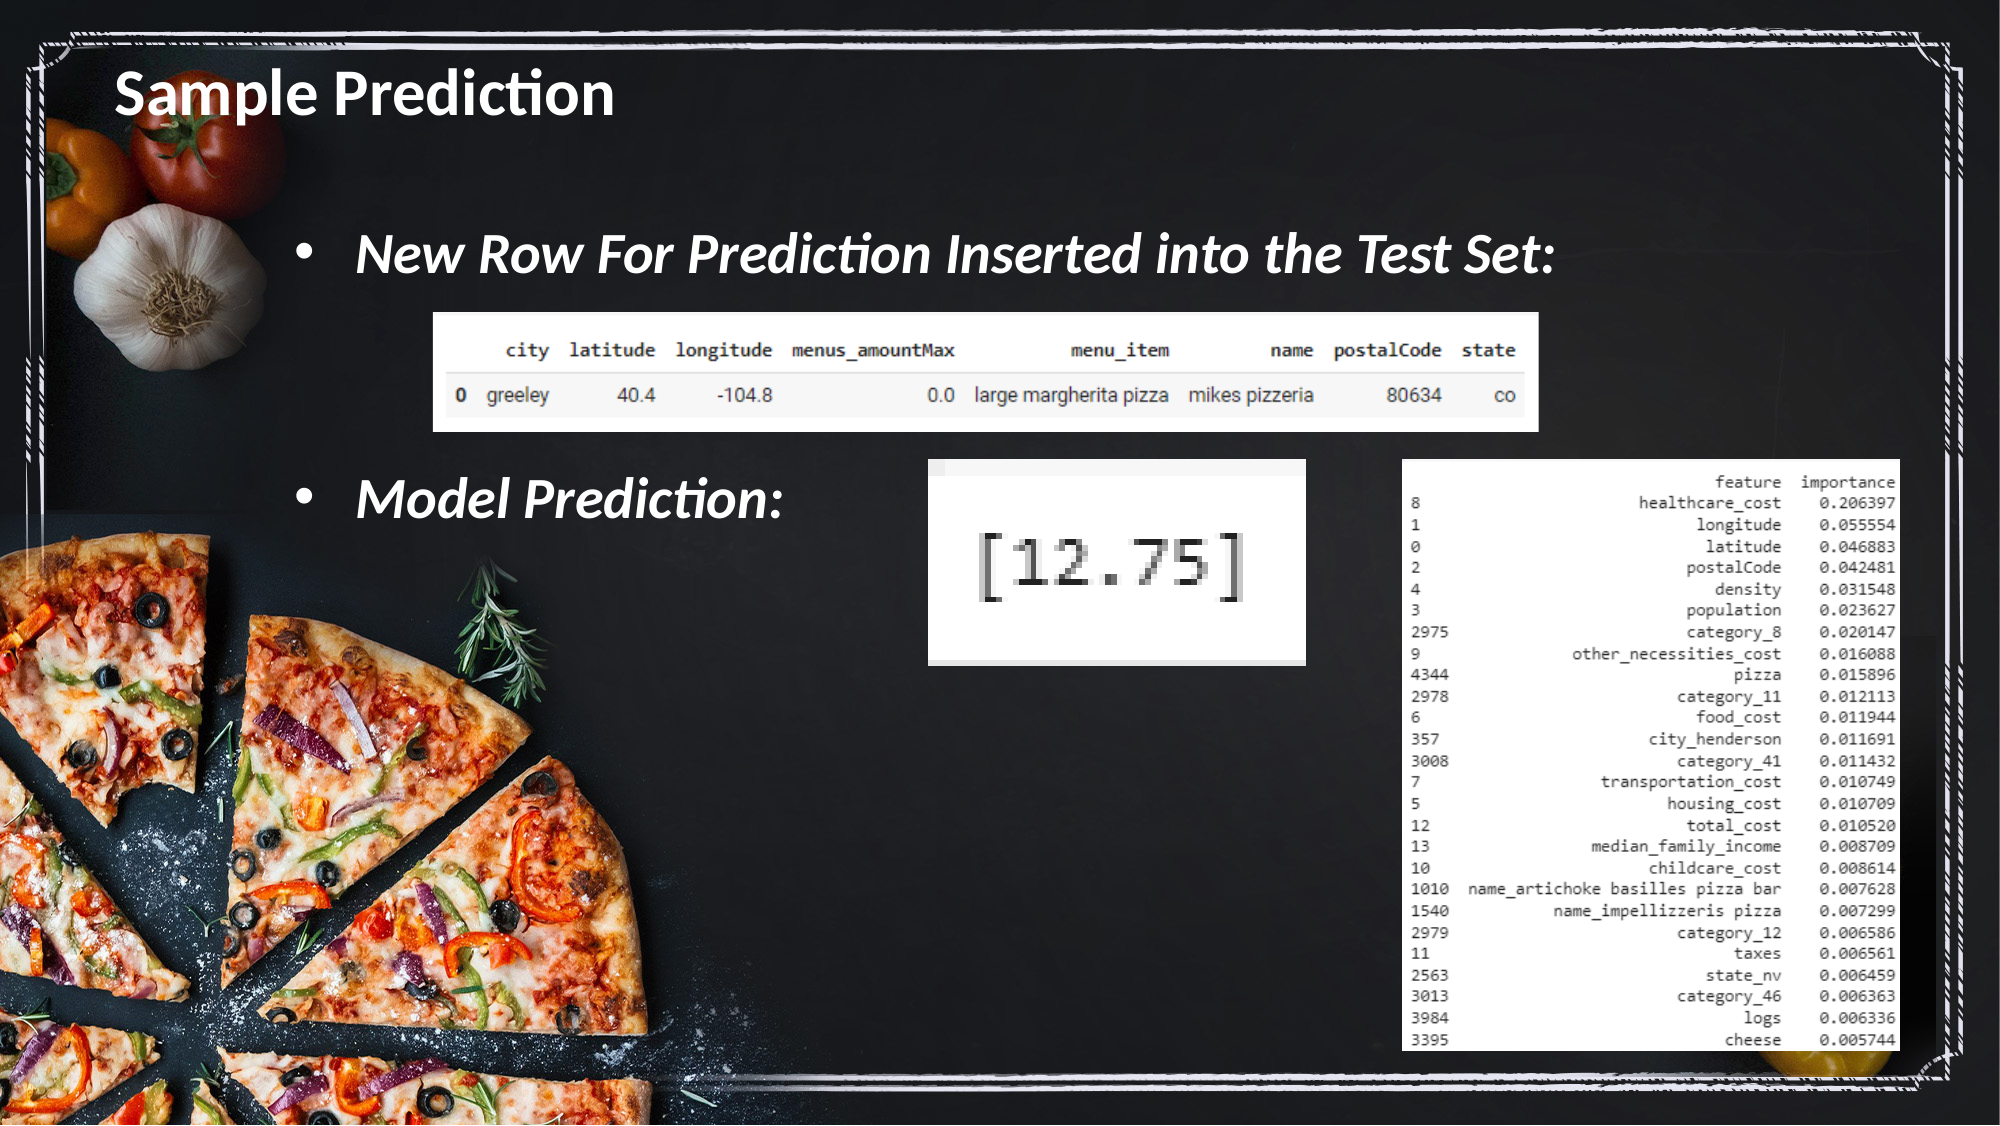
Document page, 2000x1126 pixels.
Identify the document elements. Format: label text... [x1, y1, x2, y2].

text_box Sample Prediction [99, 41, 1900, 173]
picture [0, 0, 2000, 1125]
text_box New Row For Prediction Inserted into the Test Set: Model Prediction: [279, 208, 1924, 646]
